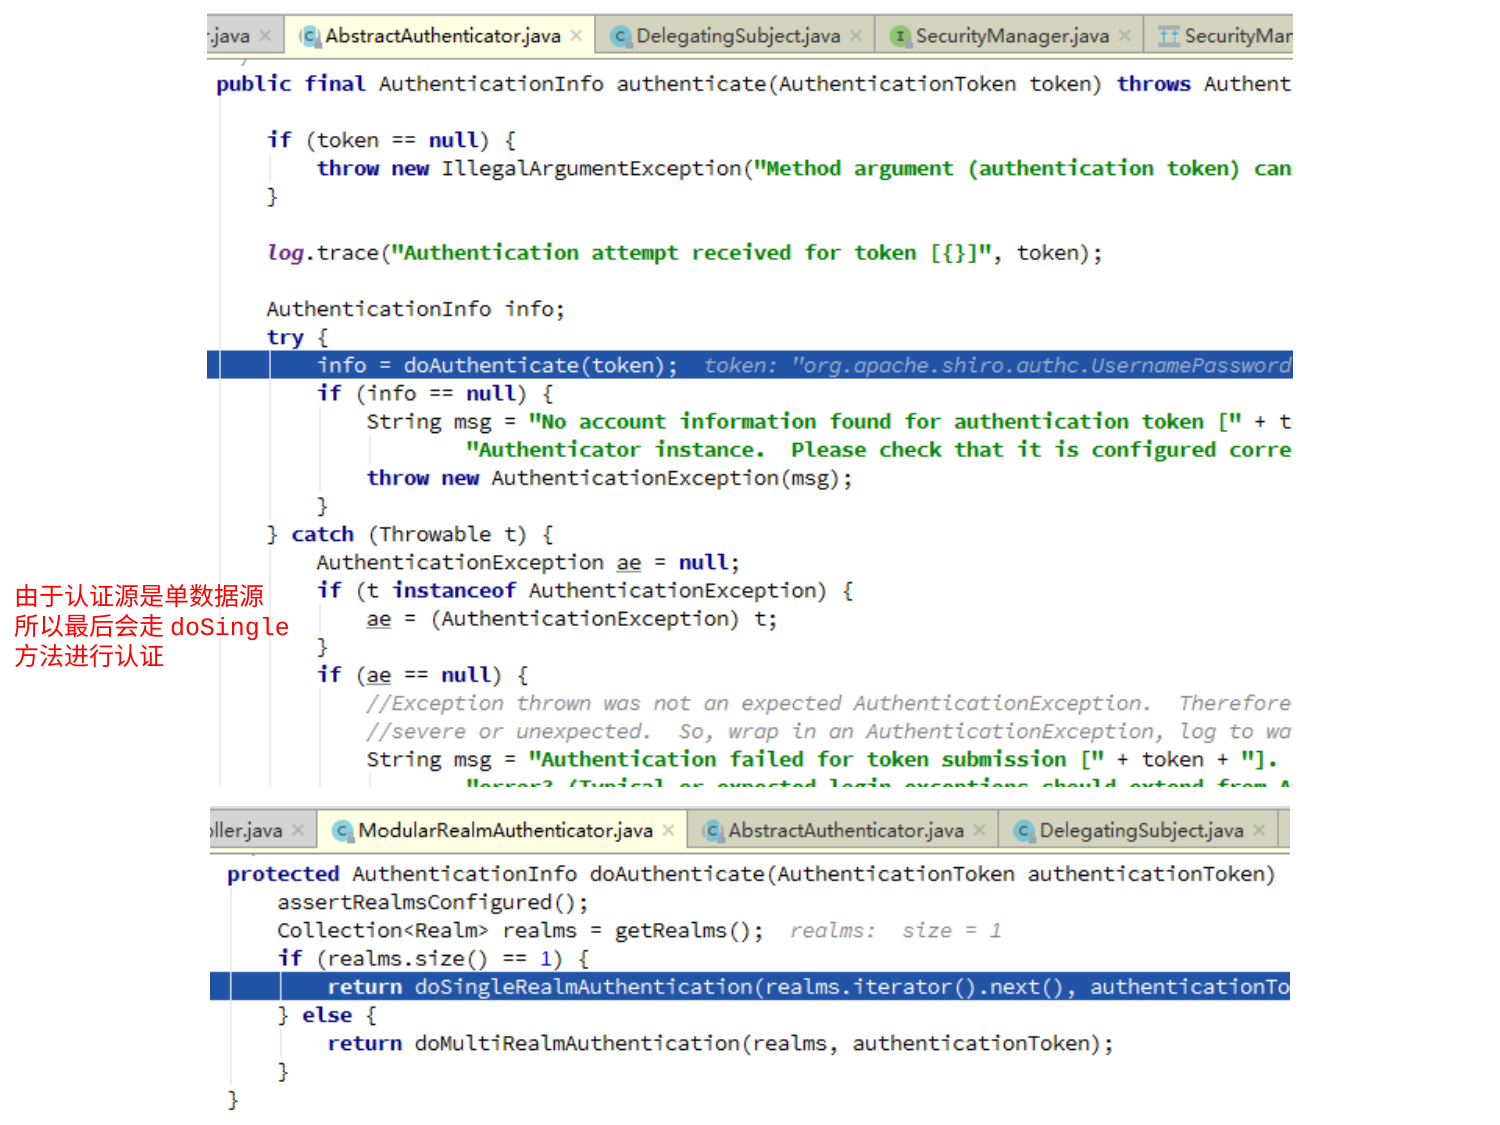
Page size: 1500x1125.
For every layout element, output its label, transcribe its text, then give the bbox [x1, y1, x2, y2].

picture [209, 806, 1290, 1118]
picture [206, 13, 1293, 788]
text_box 由于认证源是单数据源 所以最后会走doSingle 方法进行认证 [0, 572, 201, 678]
